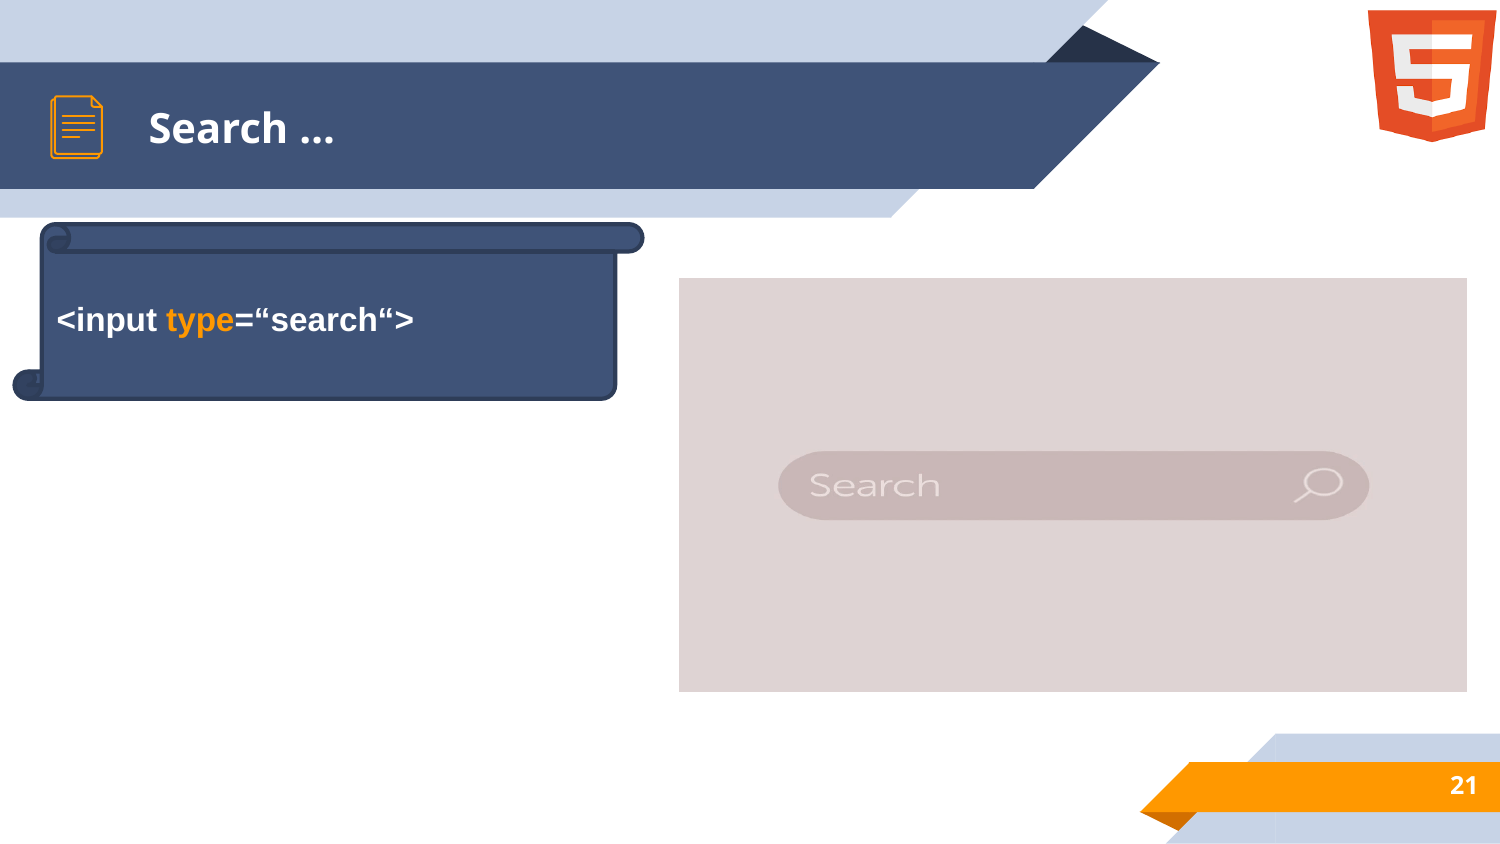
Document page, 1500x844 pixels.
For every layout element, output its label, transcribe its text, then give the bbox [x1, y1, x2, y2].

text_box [50, 96, 103, 159]
title Search … [133, 64, 997, 190]
picture [1365, 8, 1500, 144]
picture [679, 278, 1468, 692]
slide_number 21 [1249, 760, 1494, 813]
text_box <input type=“search“> [12, 222, 645, 401]
